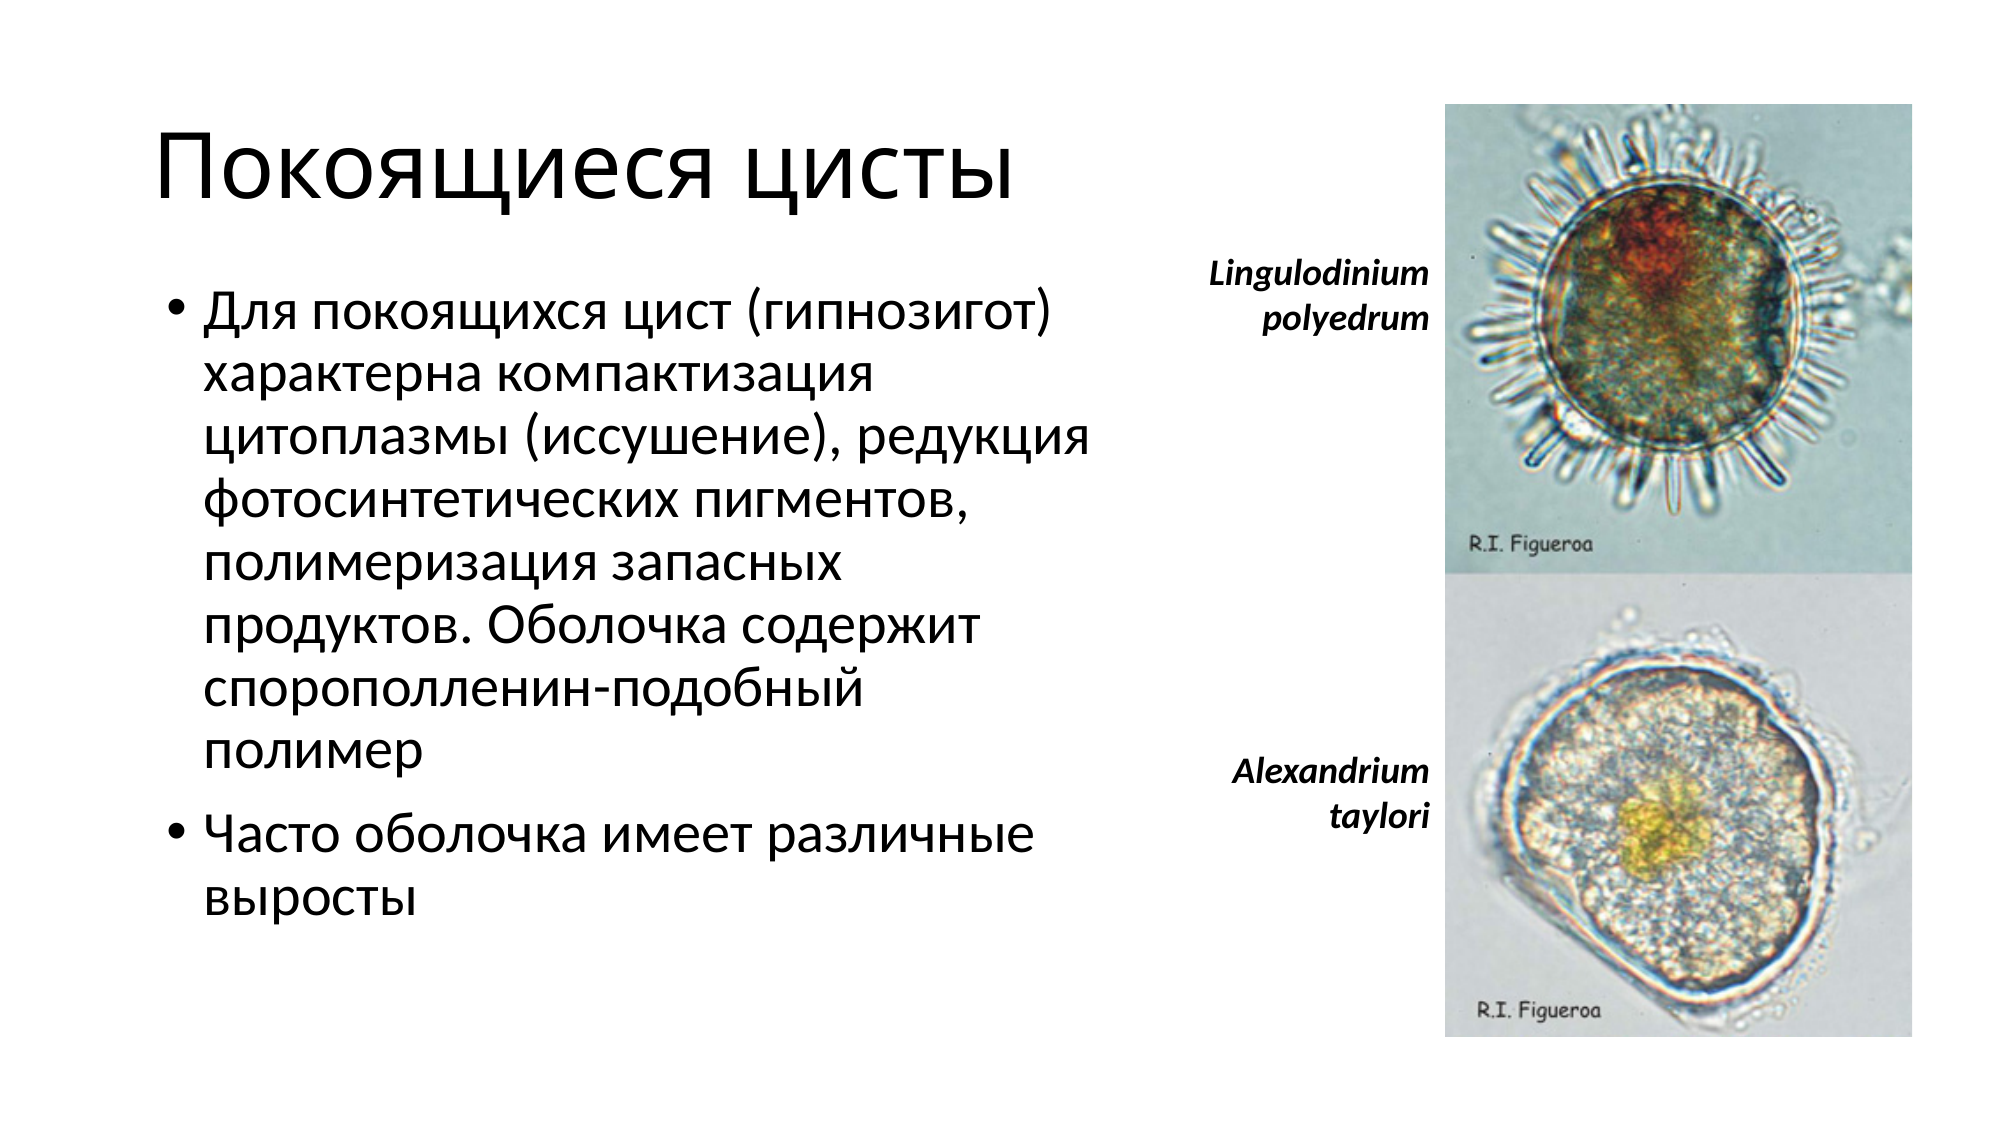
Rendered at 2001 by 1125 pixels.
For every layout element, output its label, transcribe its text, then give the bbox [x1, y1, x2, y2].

title Покоящиеся цисты [137, 59, 1863, 278]
list Для покоящихся цист (гипнозигот) характерна компактизация цитоплазмы (иссушение), редукция фотосинтетических пигментов, полимеризация запасных продуктов. Оболочка содержит спорополленин-подобный полимер Часто оболочка имеет различные выросты [151, 271, 1114, 986]
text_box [1170, 104, 1913, 1037]
